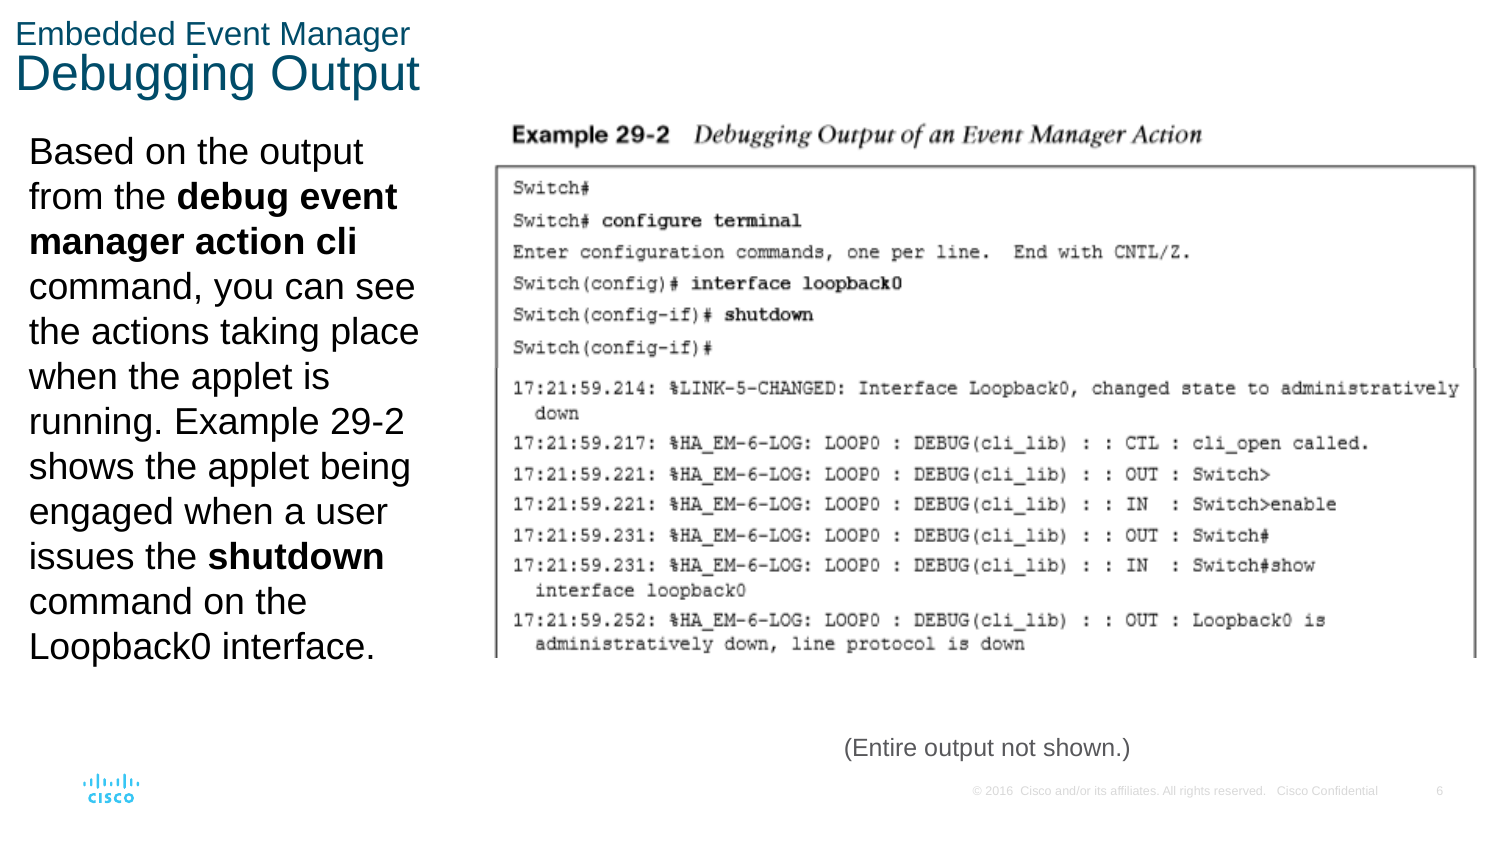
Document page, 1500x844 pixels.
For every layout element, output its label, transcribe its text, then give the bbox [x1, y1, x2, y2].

text_box Based on the output from the debug event manager action cli command, you can see the actions taking place when the applet is running. Example 29-2 shows the applet being engaged when a user issues the shutdown command on the Loopback0 interface. [13, 120, 460, 675]
title Embedded Event Manager Debugging Output [0, 0, 1369, 121]
text_box (Entire output not shown.) [828, 723, 1147, 769]
picture [488, 119, 1487, 658]
